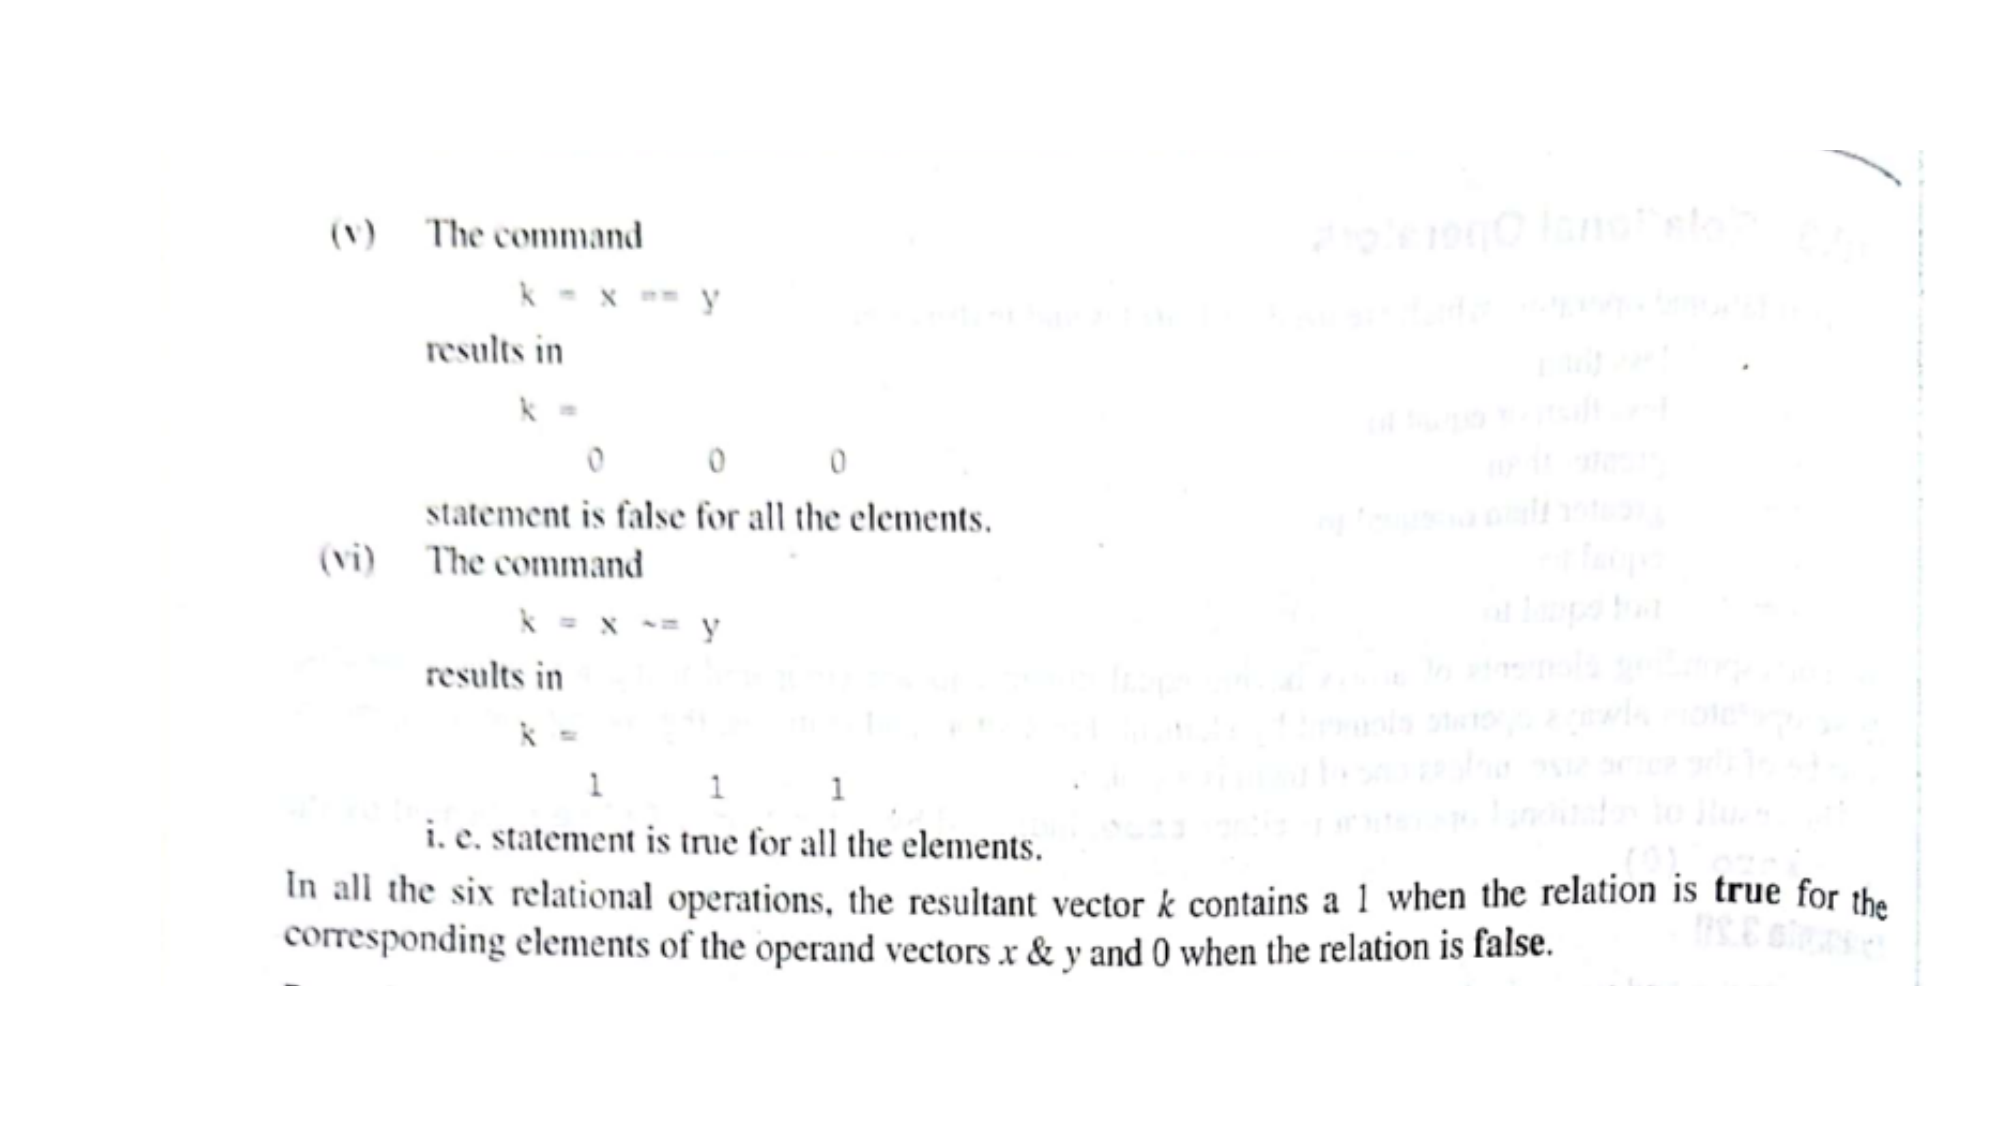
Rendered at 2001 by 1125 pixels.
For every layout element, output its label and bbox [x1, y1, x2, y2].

picture [160, 149, 1926, 986]
